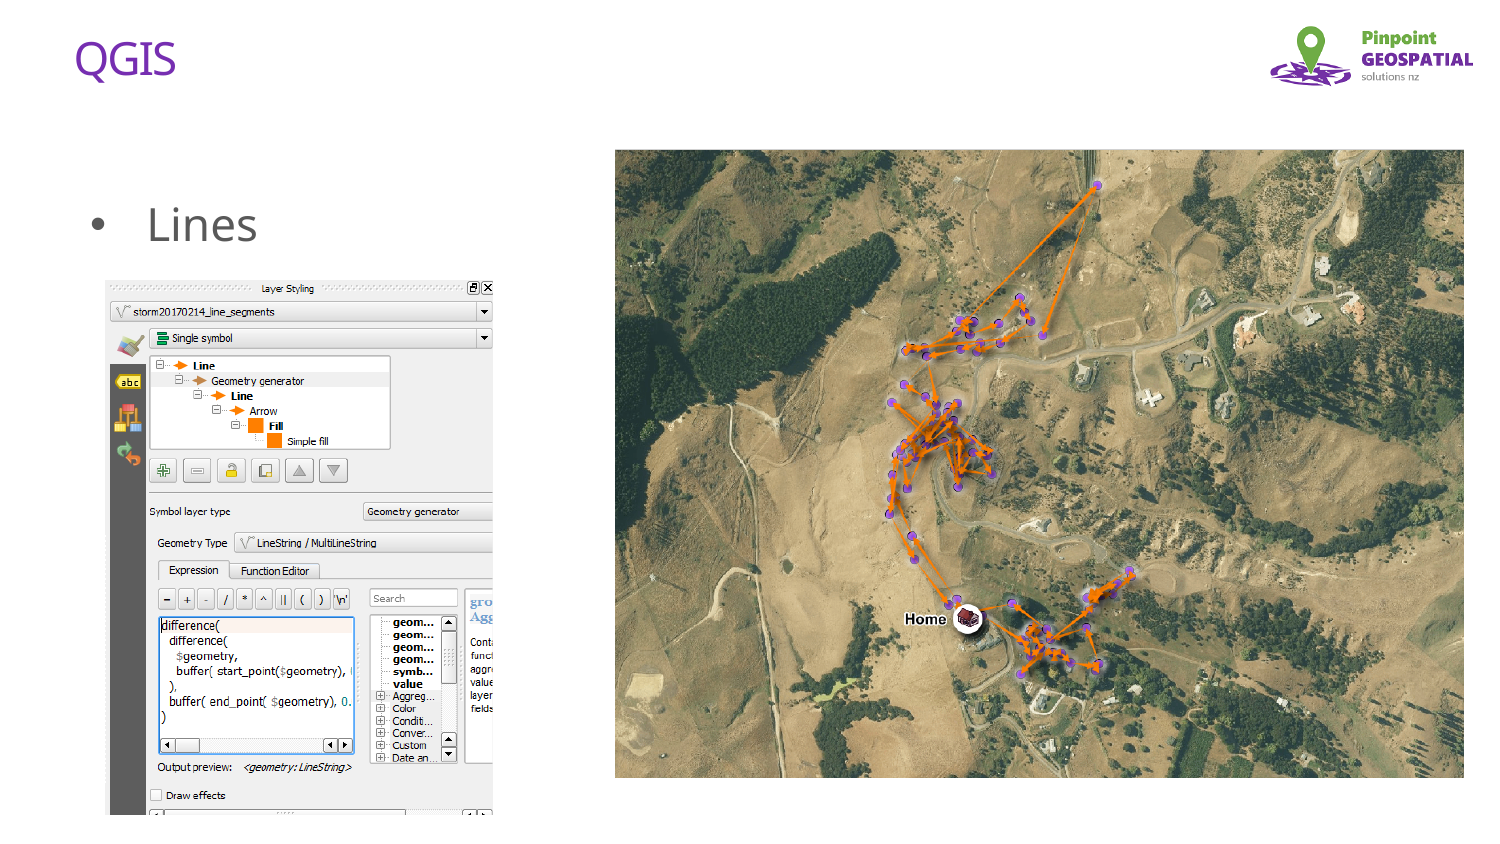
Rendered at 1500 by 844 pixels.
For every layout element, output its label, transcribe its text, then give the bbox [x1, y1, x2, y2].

list Lines [75, 196, 614, 732]
picture [104, 280, 493, 815]
picture [614, 149, 1464, 779]
title QGIS [58, 0, 868, 124]
picture [1265, 20, 1479, 90]
